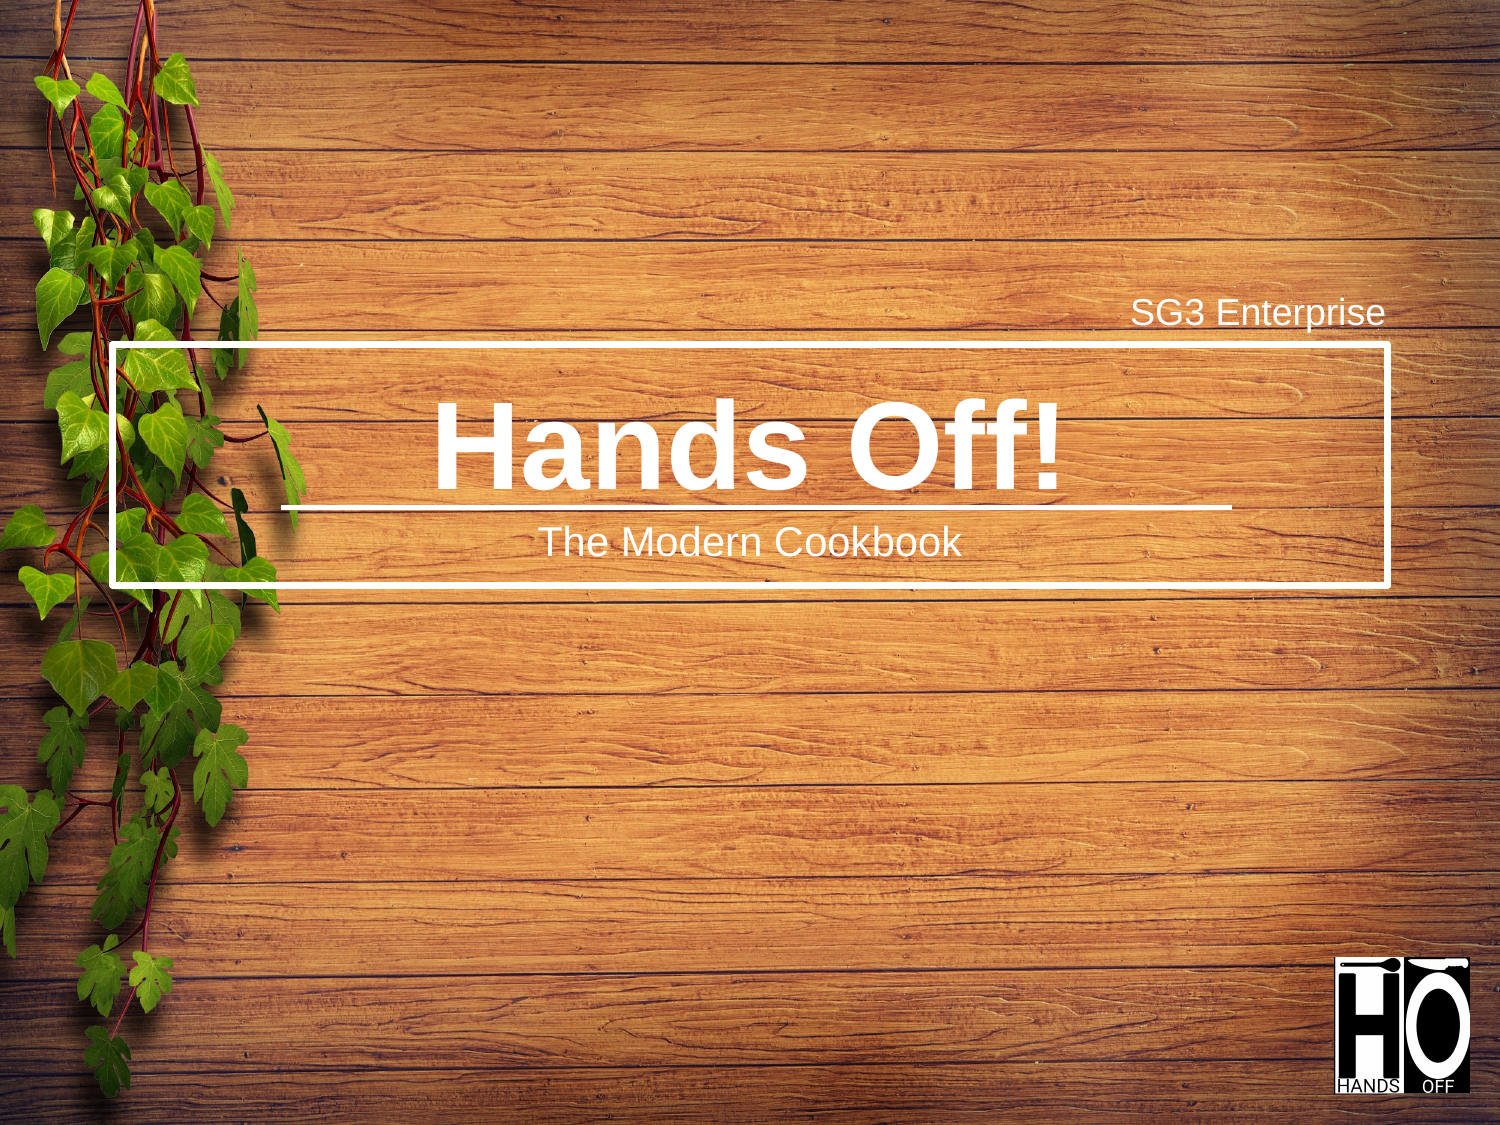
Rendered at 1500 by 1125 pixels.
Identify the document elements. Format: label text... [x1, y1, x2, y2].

title Hands Off! The Modern Cookbook [112, 344, 1388, 586]
picture [0, 0, 1500, 1125]
subtitle SG3 Enterprise [1035, 280, 1481, 376]
